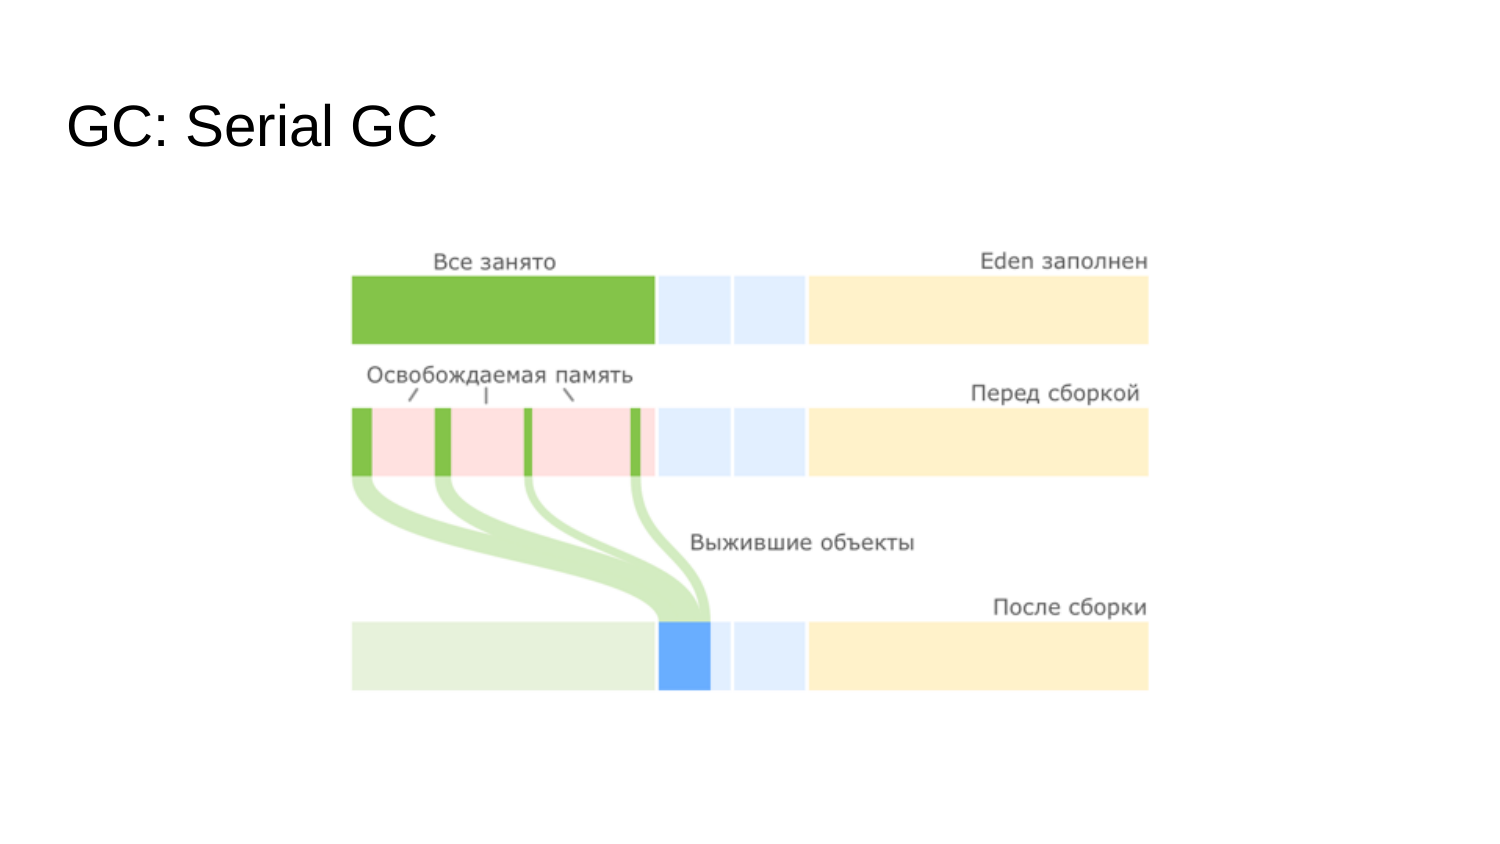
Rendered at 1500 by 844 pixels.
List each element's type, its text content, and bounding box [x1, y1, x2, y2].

picture [339, 243, 1161, 700]
title GC: Serial GC [51, 72, 1449, 167]
